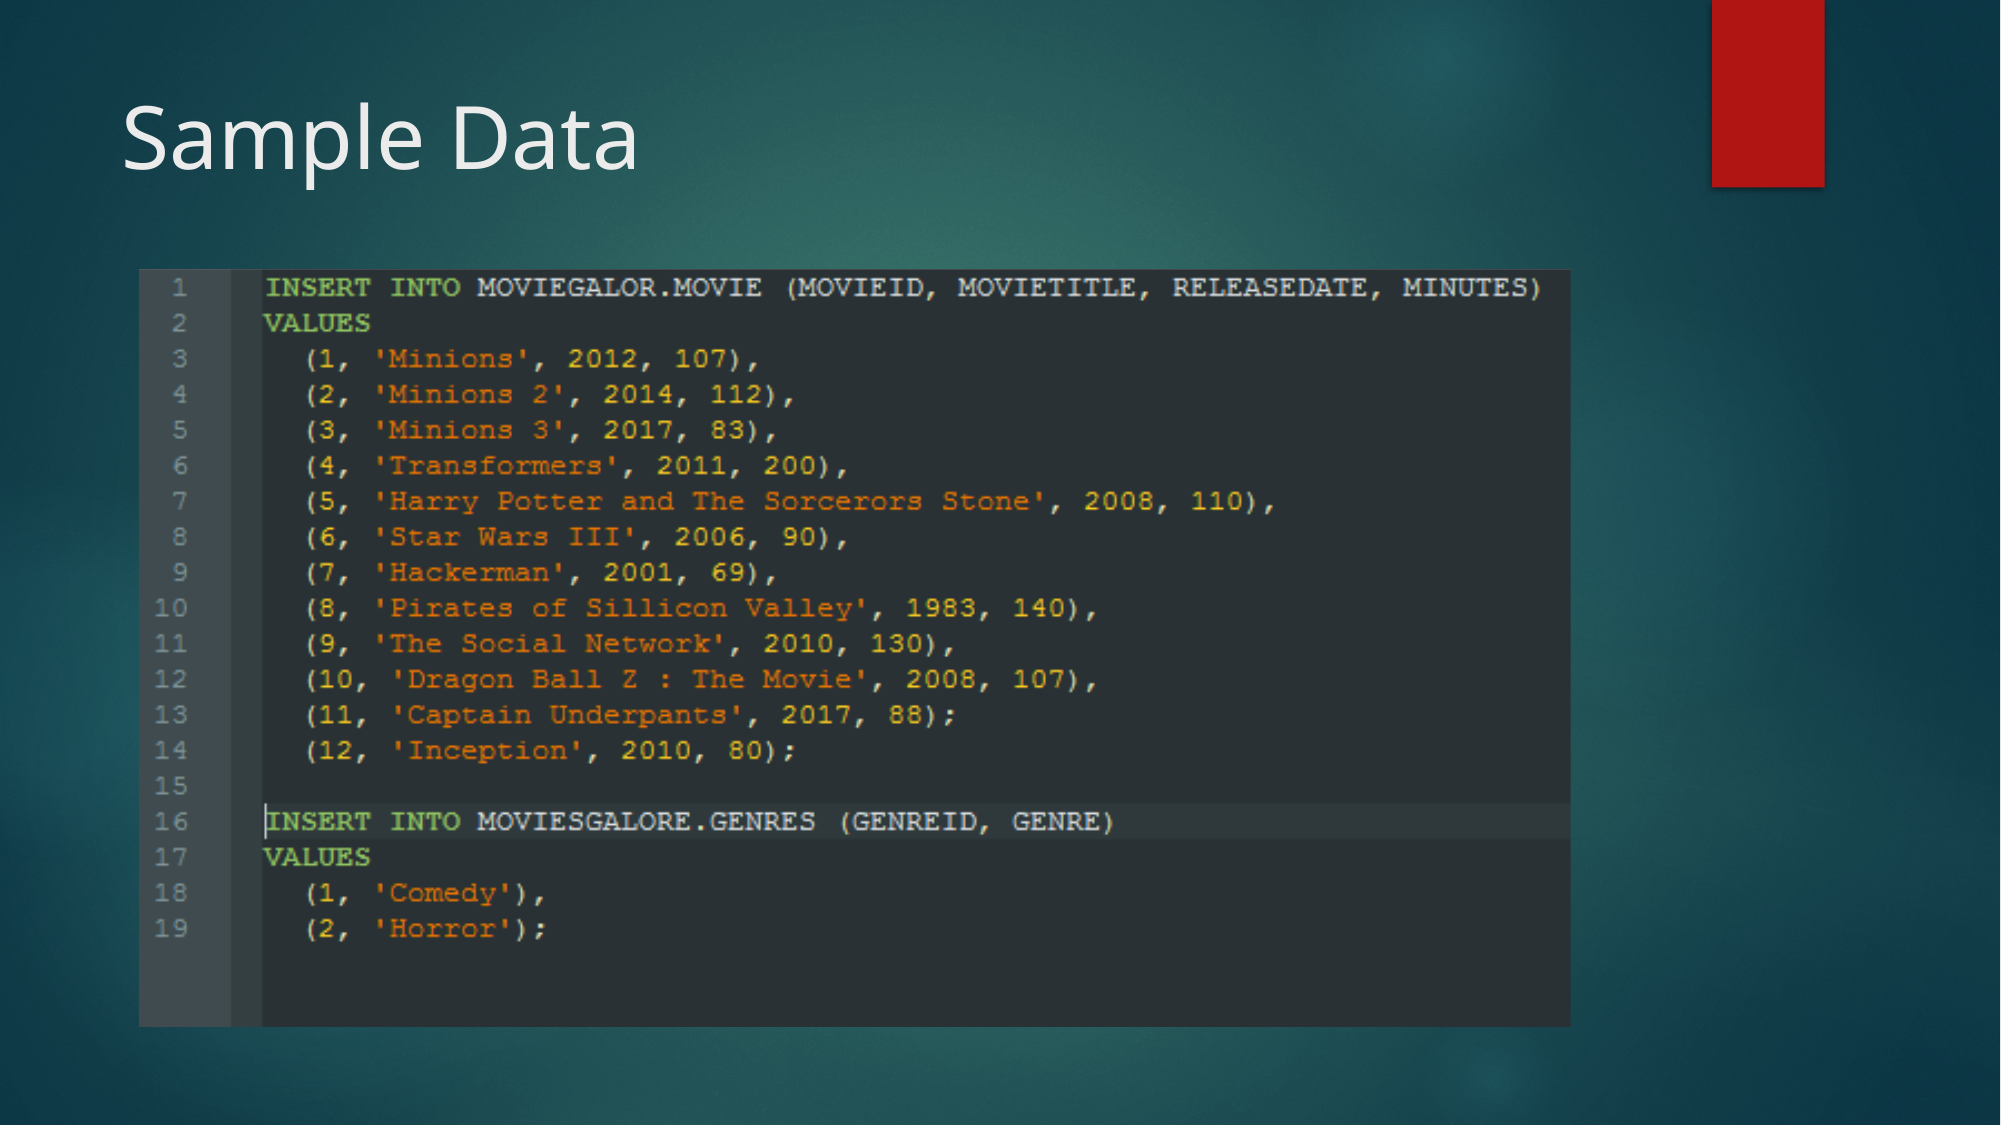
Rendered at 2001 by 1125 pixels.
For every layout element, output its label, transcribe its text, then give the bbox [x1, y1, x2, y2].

picture [0, 0, 2001, 1125]
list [138, 268, 1571, 1027]
title Sample Data [106, 74, 1649, 304]
